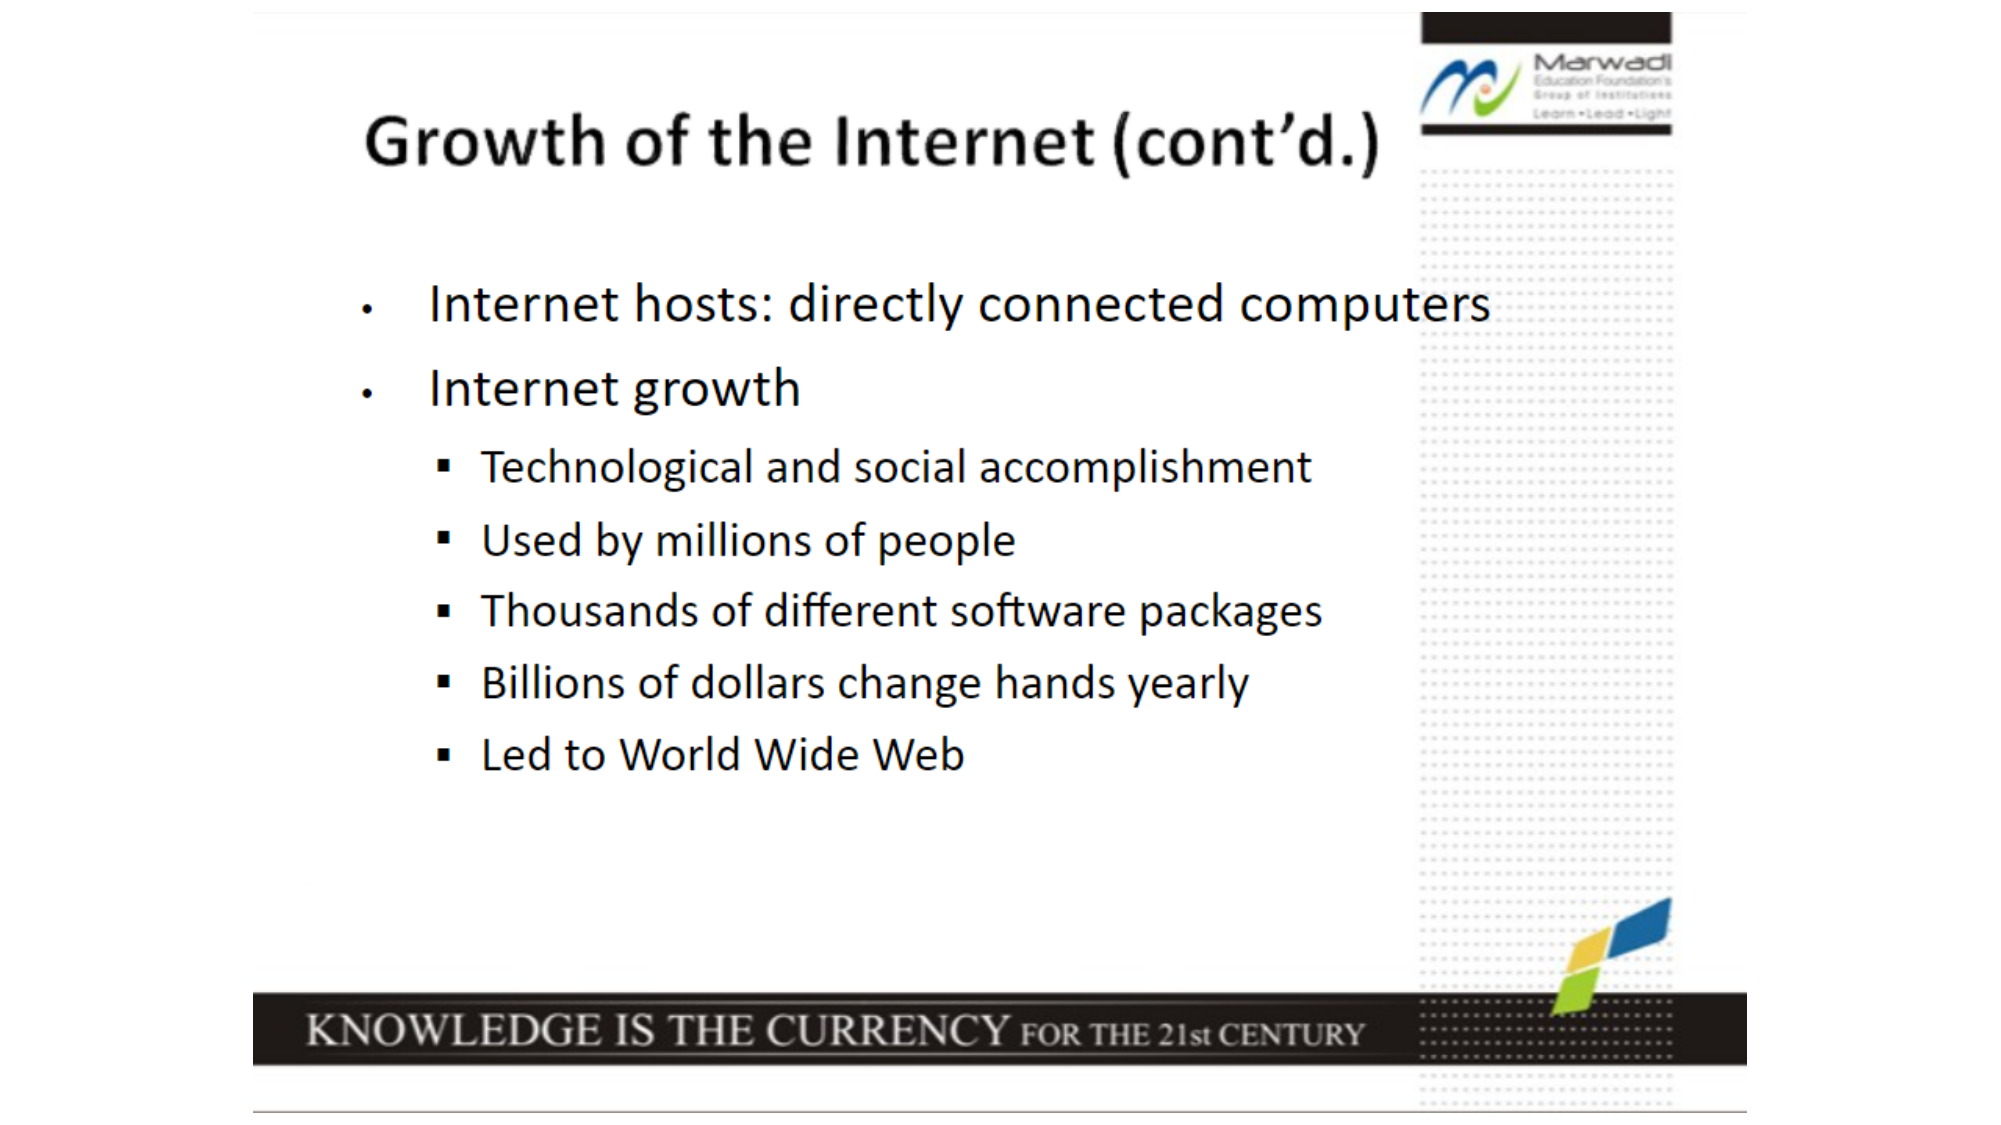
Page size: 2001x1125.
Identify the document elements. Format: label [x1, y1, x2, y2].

picture [253, 12, 1747, 1113]
